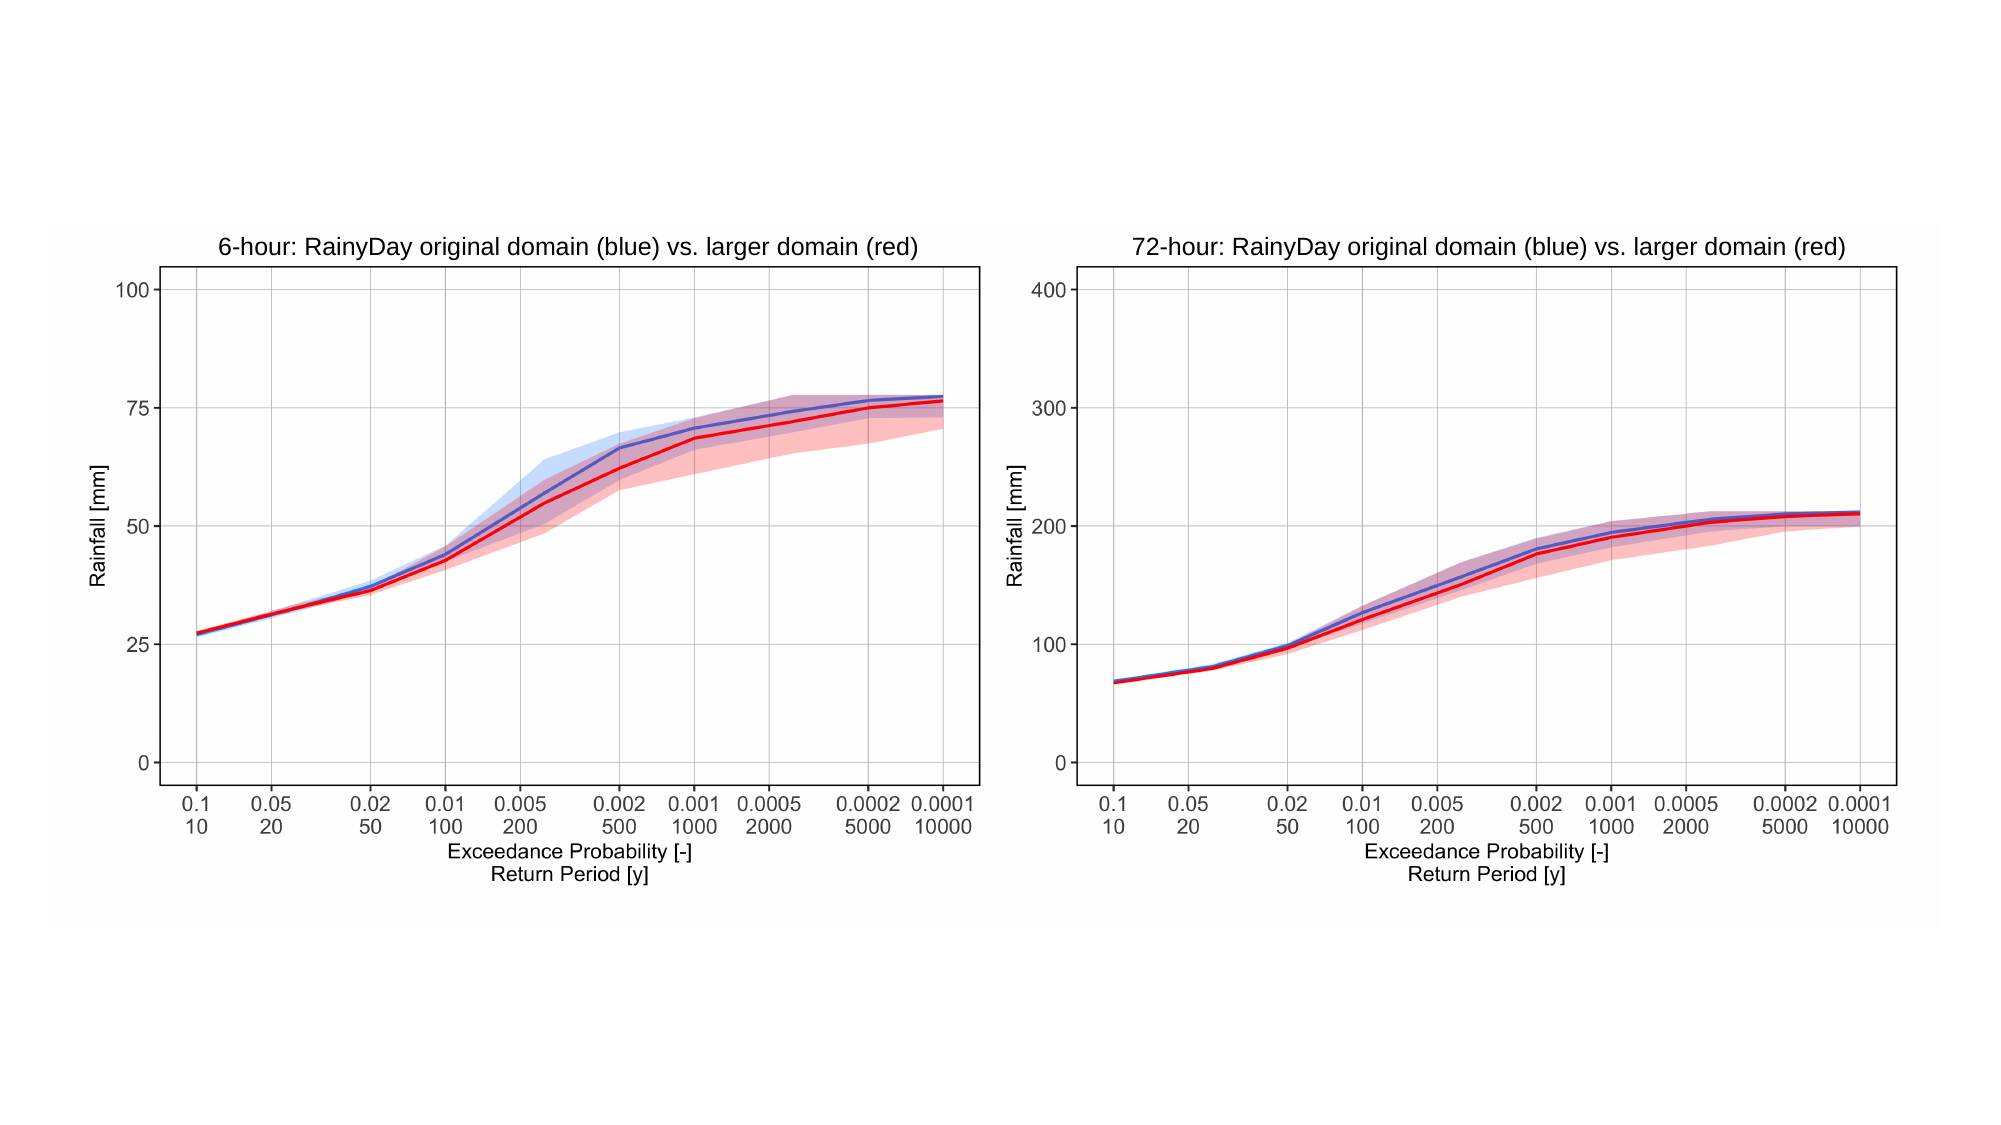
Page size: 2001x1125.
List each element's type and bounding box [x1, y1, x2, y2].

text_box [47, 223, 1940, 929]
